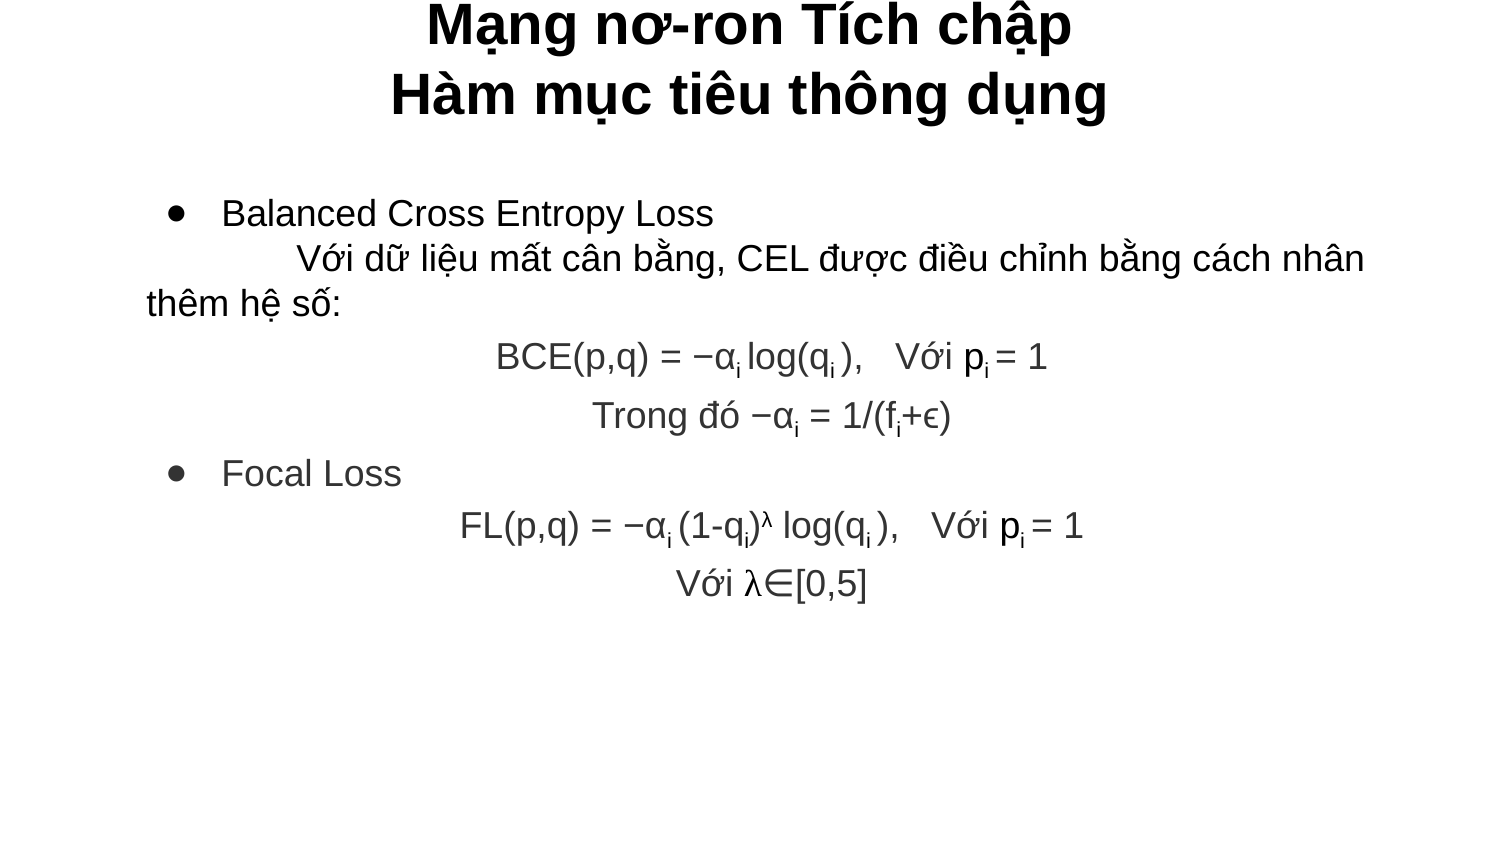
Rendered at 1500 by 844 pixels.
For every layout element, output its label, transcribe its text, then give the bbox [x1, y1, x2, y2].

title Mạng nơ-ron Tích chập Hàm mục tiêu thông dụng [51, 25, 1449, 141]
subtitle Balanced Cross Entropy Loss Với dữ liệu mất cân bằng, CEL được điều chỉnh bằng cách nhân thêm hệ số: BCE(p,q) = −αi log(qi ), Với pi = 1 Trong đó −αi = 1/(fi+ϵ) Focal Loss FL(p,q) = −αi (1-qi)λ log(qi ), Với pi = 1 Với λ∈[0,5] [131, 174, 1413, 737]
